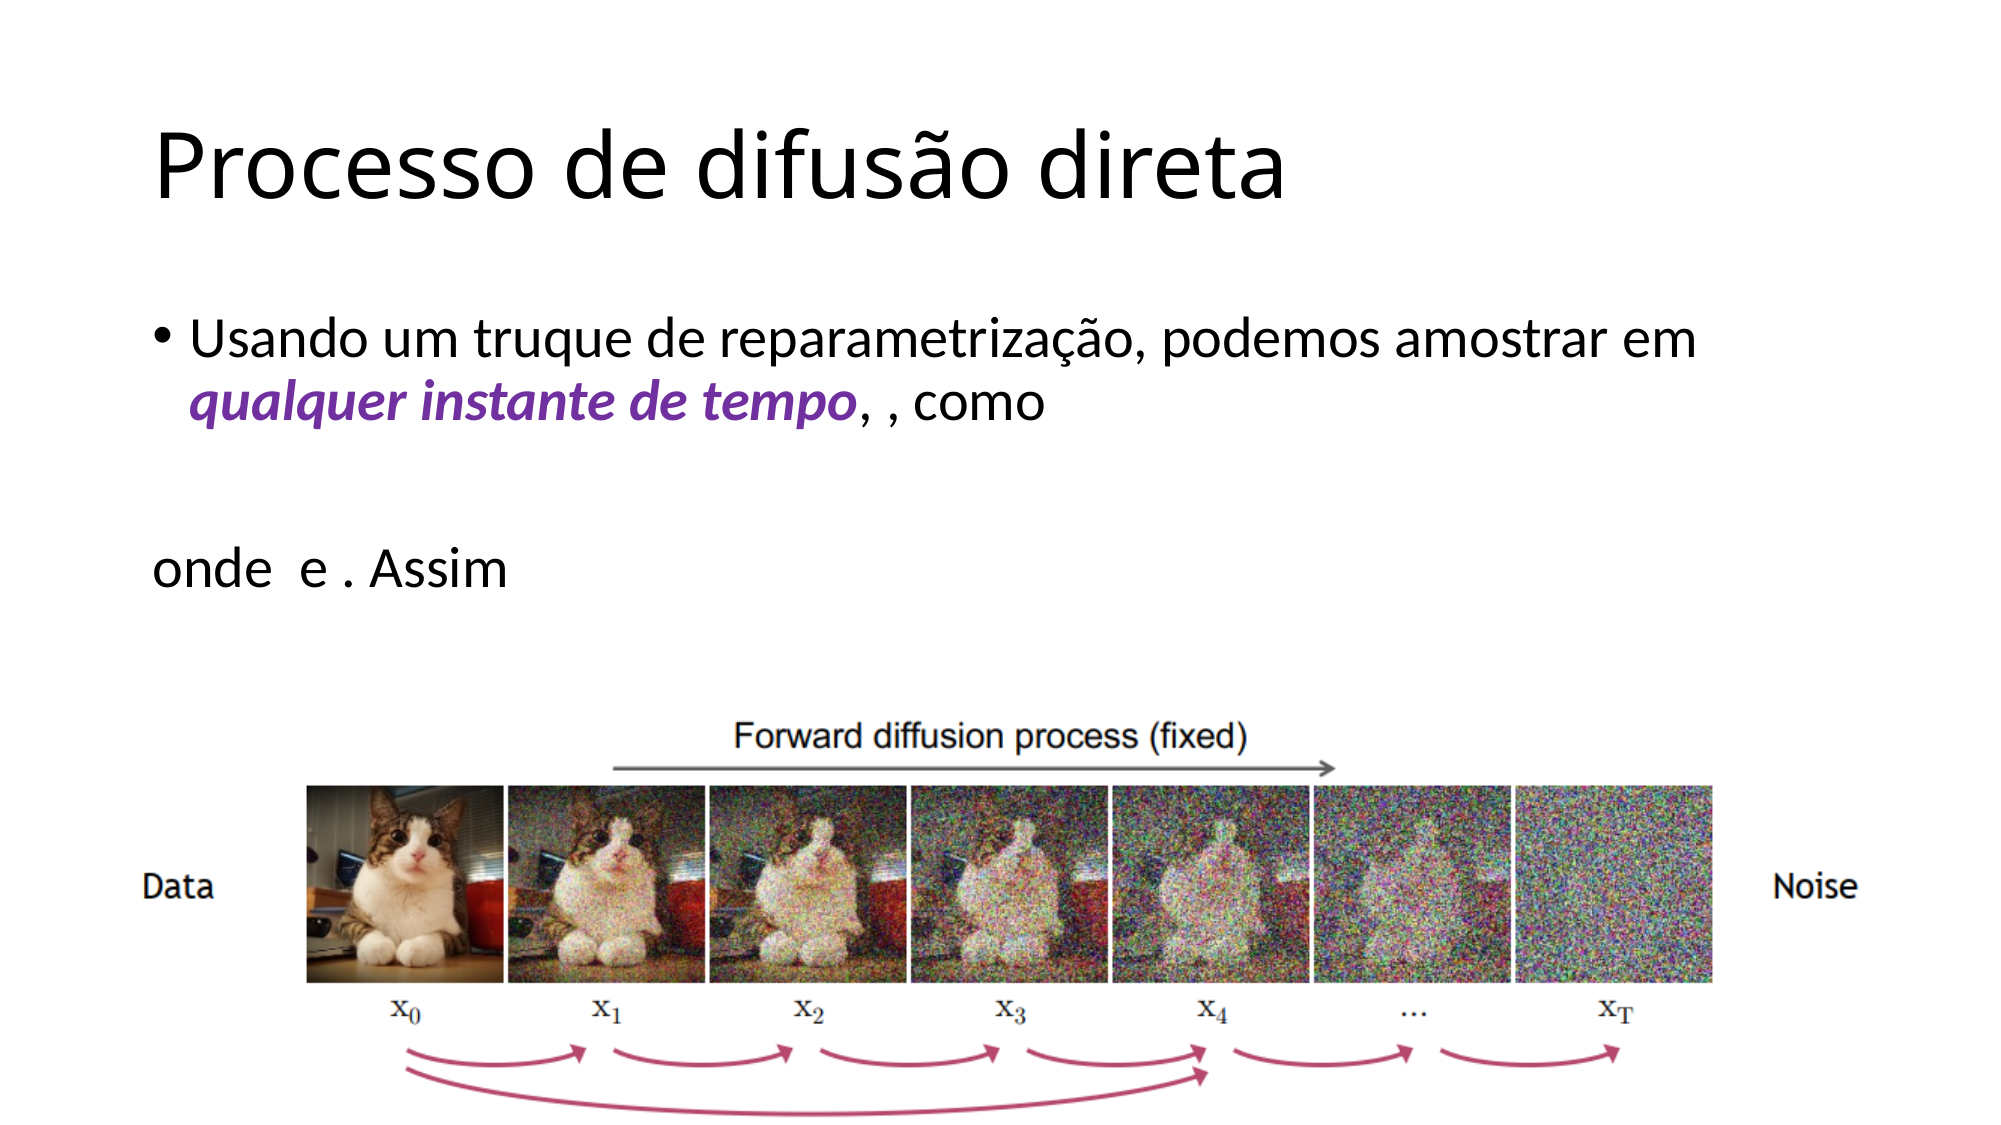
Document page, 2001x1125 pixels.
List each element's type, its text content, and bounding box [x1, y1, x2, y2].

title Processo de difusão direta [137, 59, 1863, 278]
picture [137, 715, 1863, 1125]
